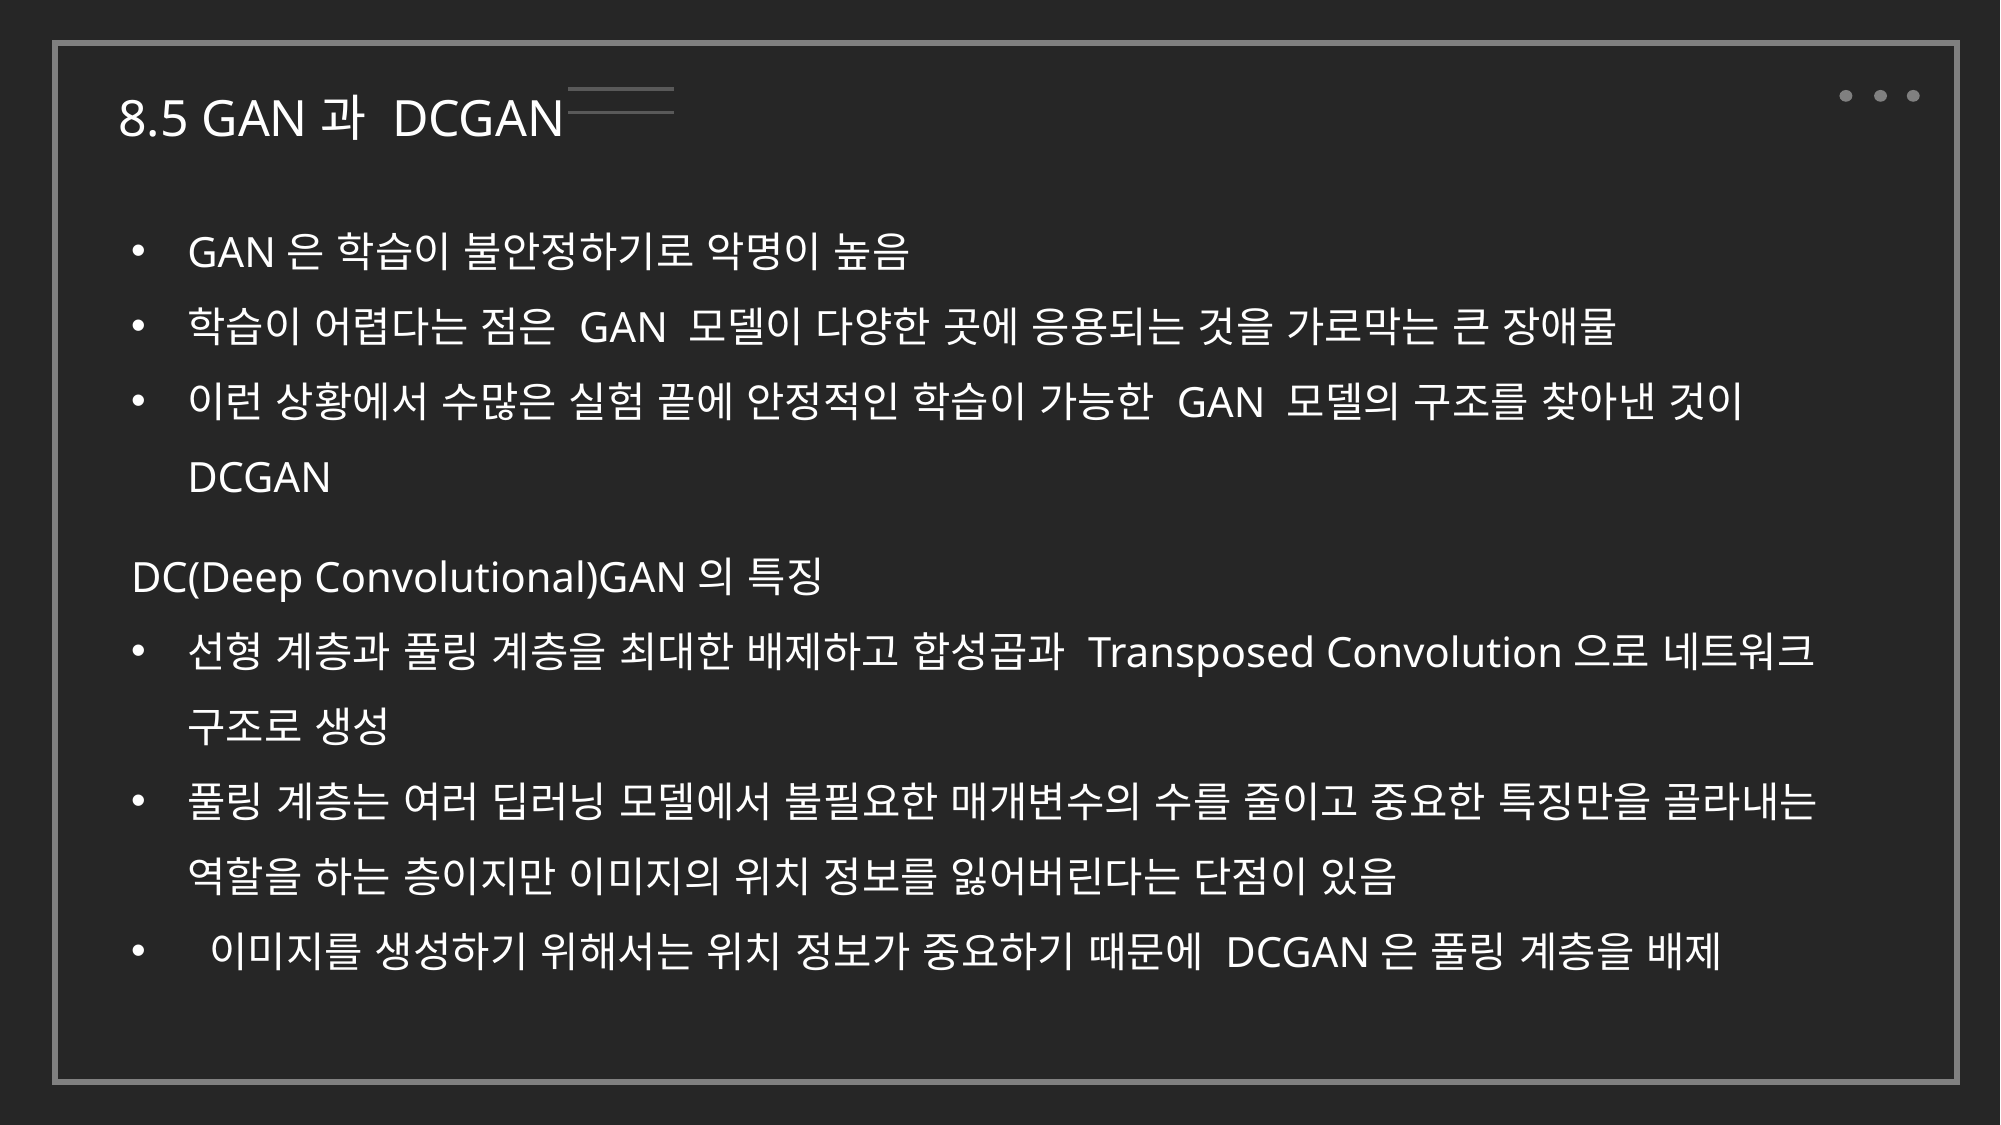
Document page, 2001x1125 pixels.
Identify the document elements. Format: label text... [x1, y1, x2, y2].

text_box GAN은 학습이 불안정하기로 악명이 높음 학습이 어렵다는 점은 GAN 모델이 다양한 곳에 응용되는 것을 가로막는 큰 장애물 이런 상황에서 수많은 실험 끝에 안정적인 학습이 가능한 GAN 모델의 구조를 찾아낸 것이 DCGAN DC(Deep Convolutional)GAN의 특징 선형 계층과 풀링 계층을 최대한 배제하고 합성곱과 Transposed Convolution으로 네트워크 구조로 생성 풀링 계층는 여러 딥러닝 모델에서 불필요한 매개변수의 수를 줄이고 중요한 특징만을 골라내는 역할을 하는 층이지만 이미지의 위치 정보를 잃어버린다는 단점이 있음 이미지를 생성하기 위해서는 위치 정보가 중요하기 때문에 DCGAN은 풀링 계층을 배제 [116, 193, 1896, 983]
text_box [53, 41, 1959, 1084]
